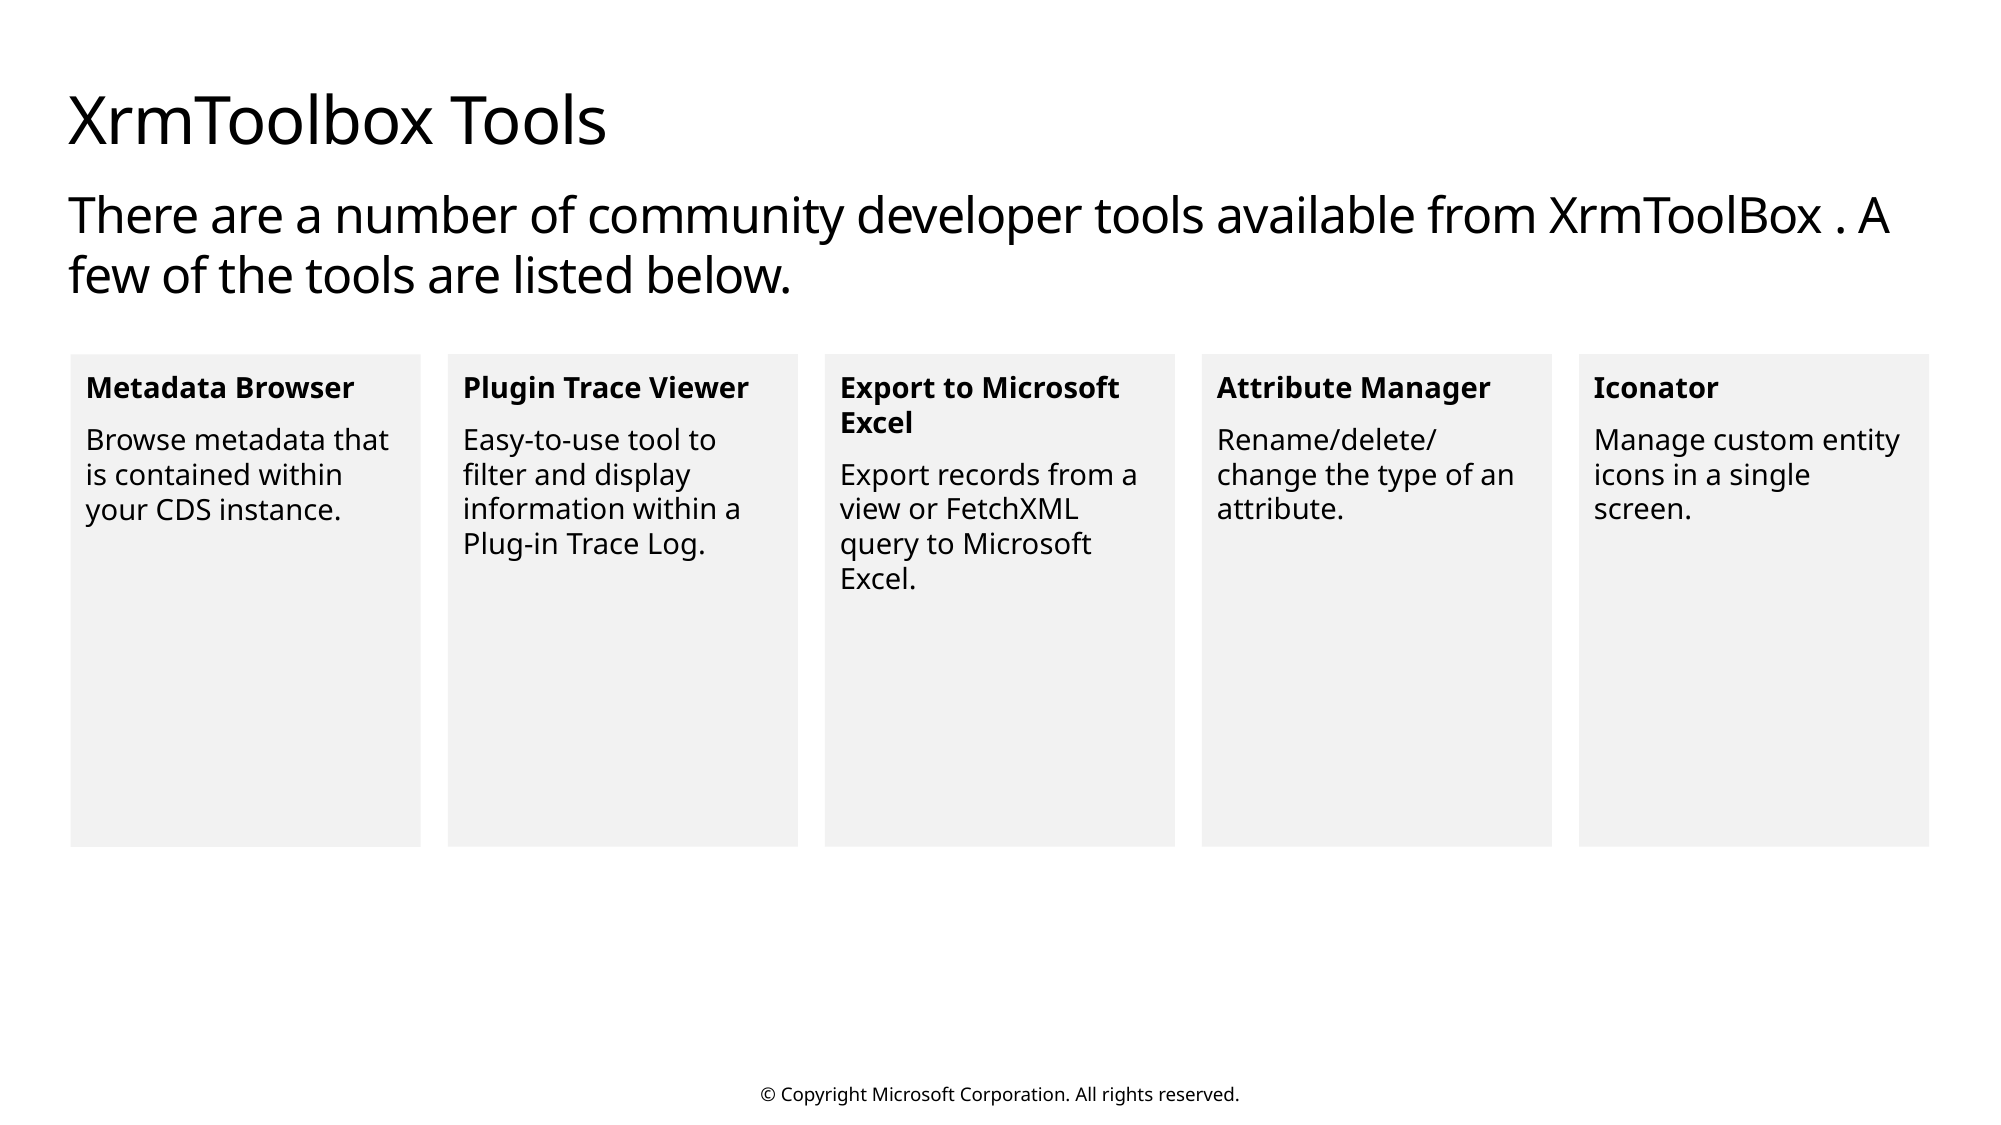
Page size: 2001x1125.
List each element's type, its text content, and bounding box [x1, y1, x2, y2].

title XrmToolbox Tools [68, 72, 1930, 184]
list Iconator Manage custom entity icons in a single screen. [1579, 354, 1930, 847]
list Export to Microsoft Excel Export records from a view or FetchXML query to Microsoft Excel. [824, 354, 1175, 847]
list Attribute Manager Rename/delete/change the type of an attribute. [1201, 354, 1552, 847]
list There are a number of community developer tools available from XrmToolBox . A few of the tools are listed below. [68, 183, 1928, 305]
list Plugin Trace Viewer Easy-to-use tool to filter and display information within a Plug-in Trace Log. [447, 354, 798, 847]
list Metadata Browser Browse metadata that is contained within your CDS instance. [70, 354, 421, 847]
